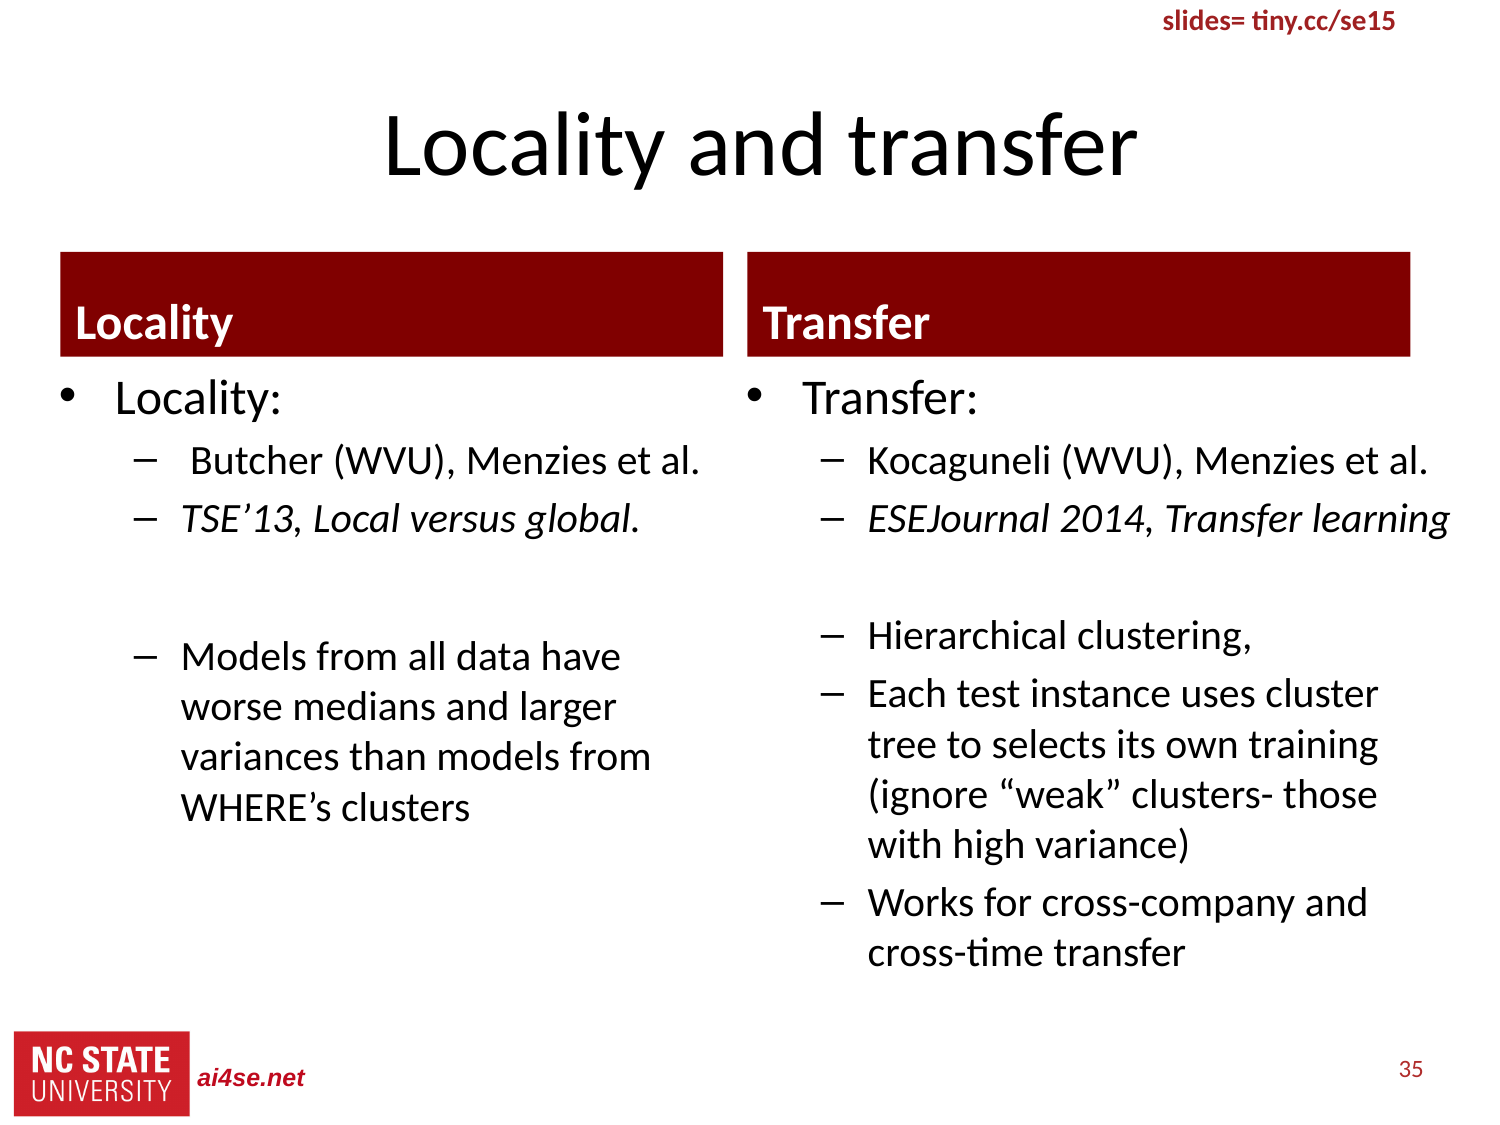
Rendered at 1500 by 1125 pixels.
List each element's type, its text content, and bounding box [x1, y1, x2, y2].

list Transfer [747, 251, 1411, 356]
list Locality: Butcher (WVU), Menzies et al. TSE’13, Local versus global. Models from all data have worse medians and larger variances than models from WHERE’s clusters [43, 356, 730, 1005]
list Transfer: Kocaguneli (WVU), Menzies et al. ESEJournal 2014, Transfer learning Hierarchical clustering, Each test instance uses cluster tree to selects its own training (ignore “weak” clusters- those with high variance) Works for cross-company and cross-time transfer [730, 356, 1469, 1005]
picture [13, 1030, 191, 1118]
title Locality and transfer [86, 45, 1437, 233]
list Locality [60, 251, 724, 356]
